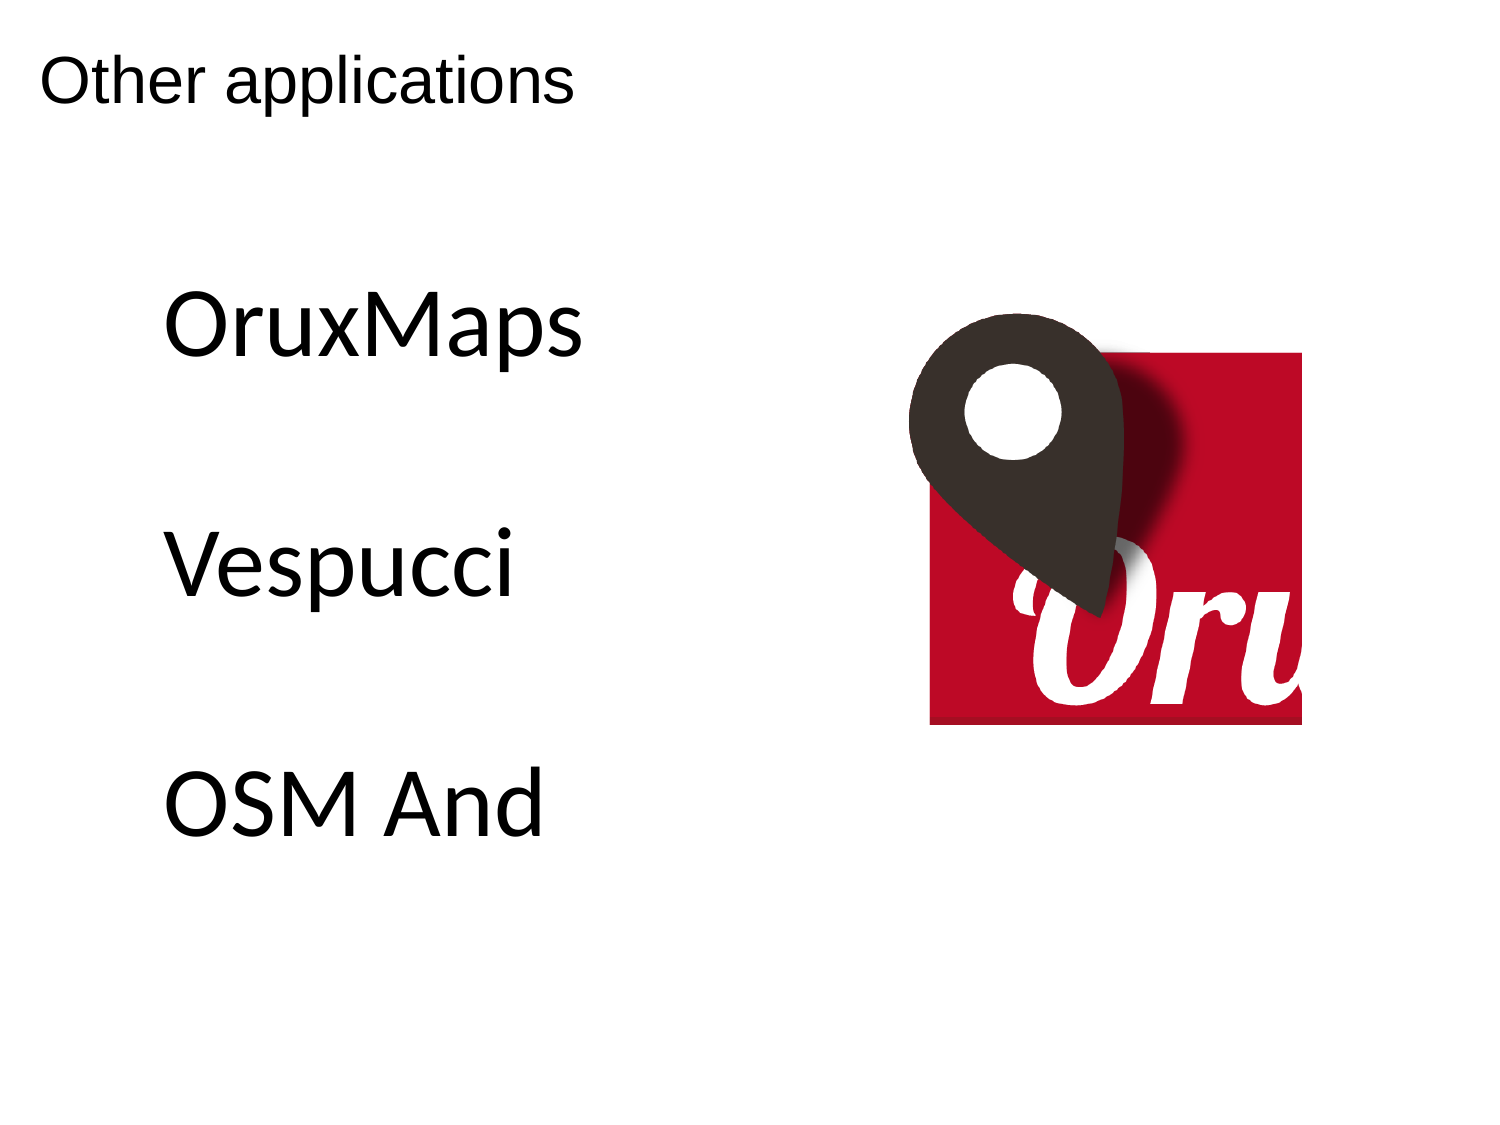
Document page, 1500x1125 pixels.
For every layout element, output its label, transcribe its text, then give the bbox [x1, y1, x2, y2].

text_box Other applications [24, 28, 1475, 125]
text_box OruxMaps Vespucci OSM And [148, 248, 1346, 876]
picture [904, 310, 1319, 726]
